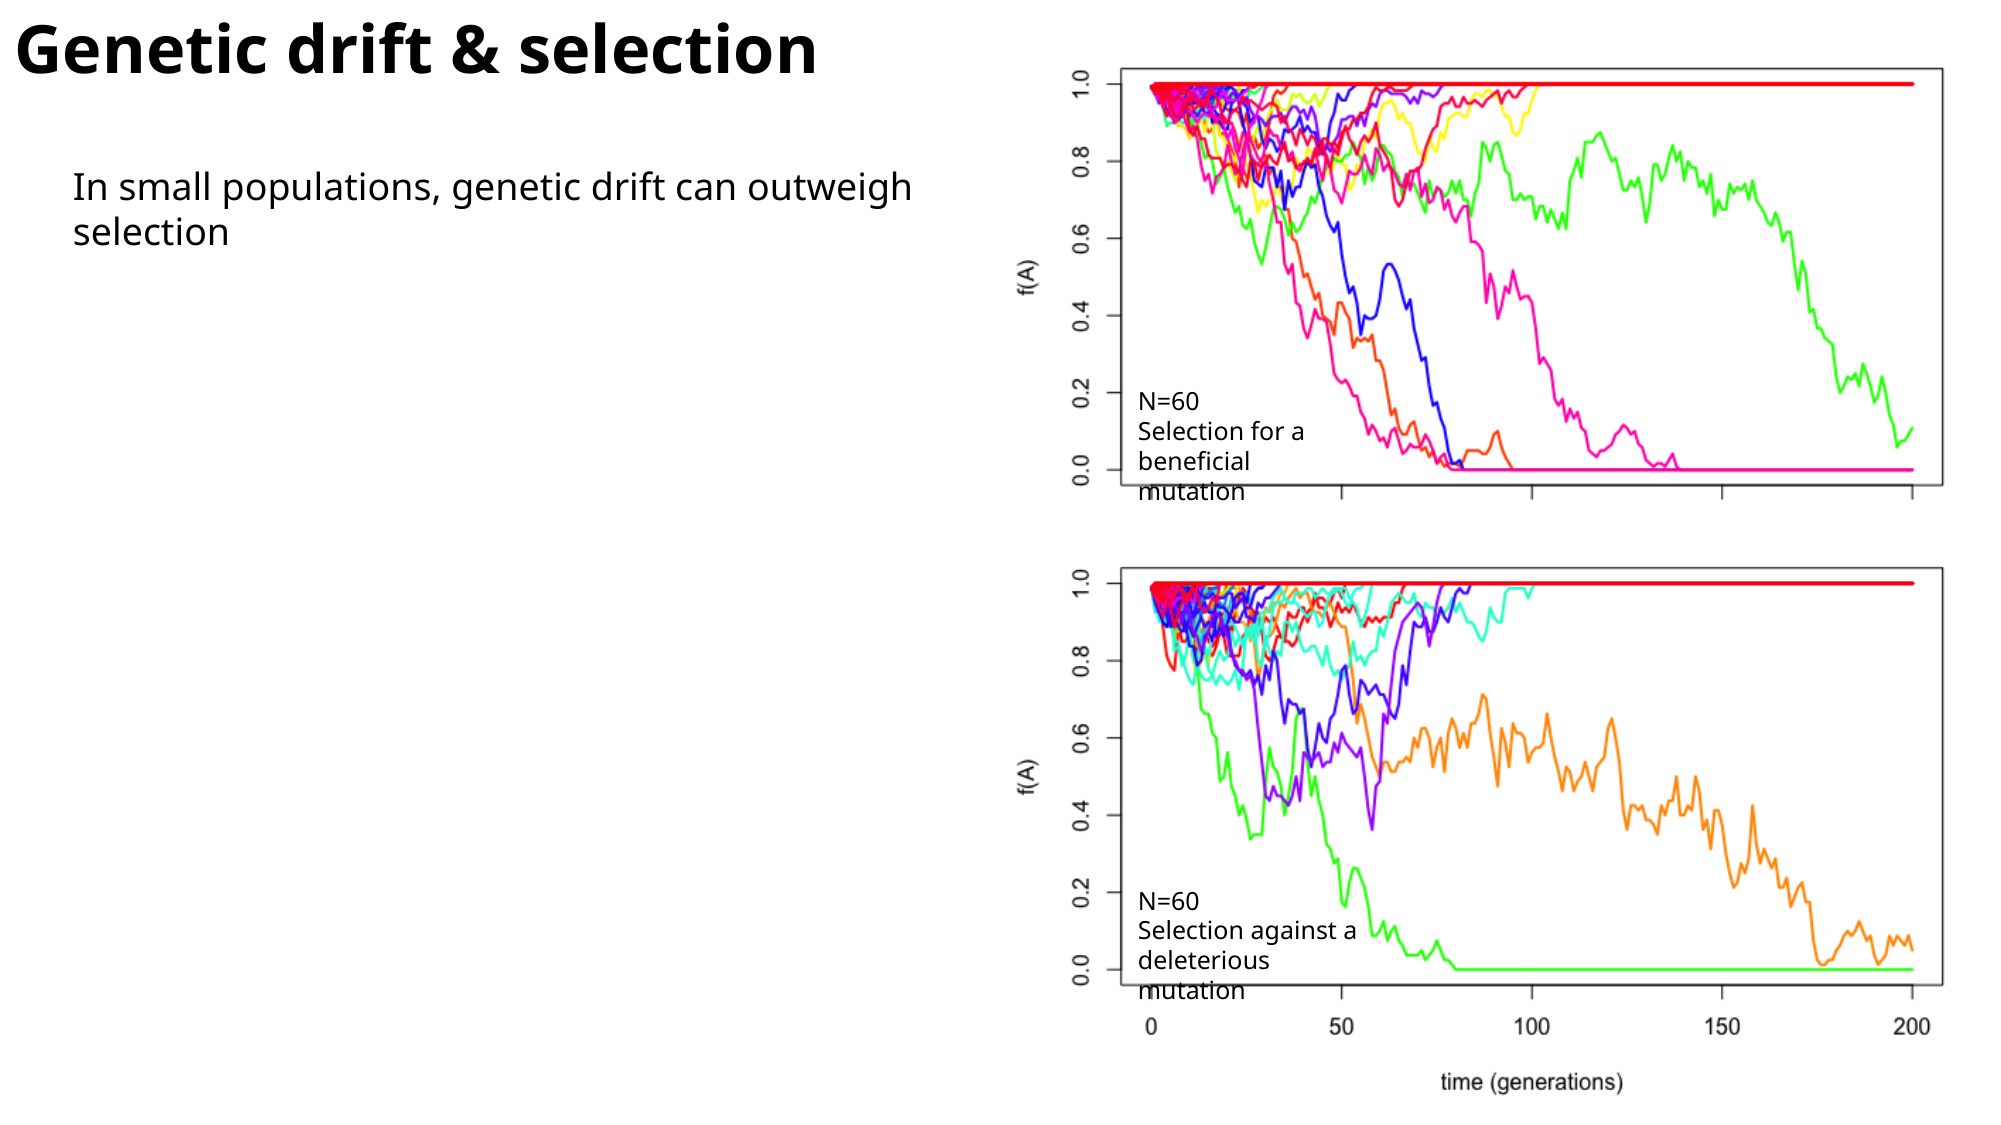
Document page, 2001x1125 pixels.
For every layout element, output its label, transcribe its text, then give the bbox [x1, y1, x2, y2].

text_box Genetic drift & selection [0, 0, 2000, 95]
picture [1009, 51, 2000, 1124]
text_box In small populations, genetic drift can outweigh selection [58, 155, 943, 261]
